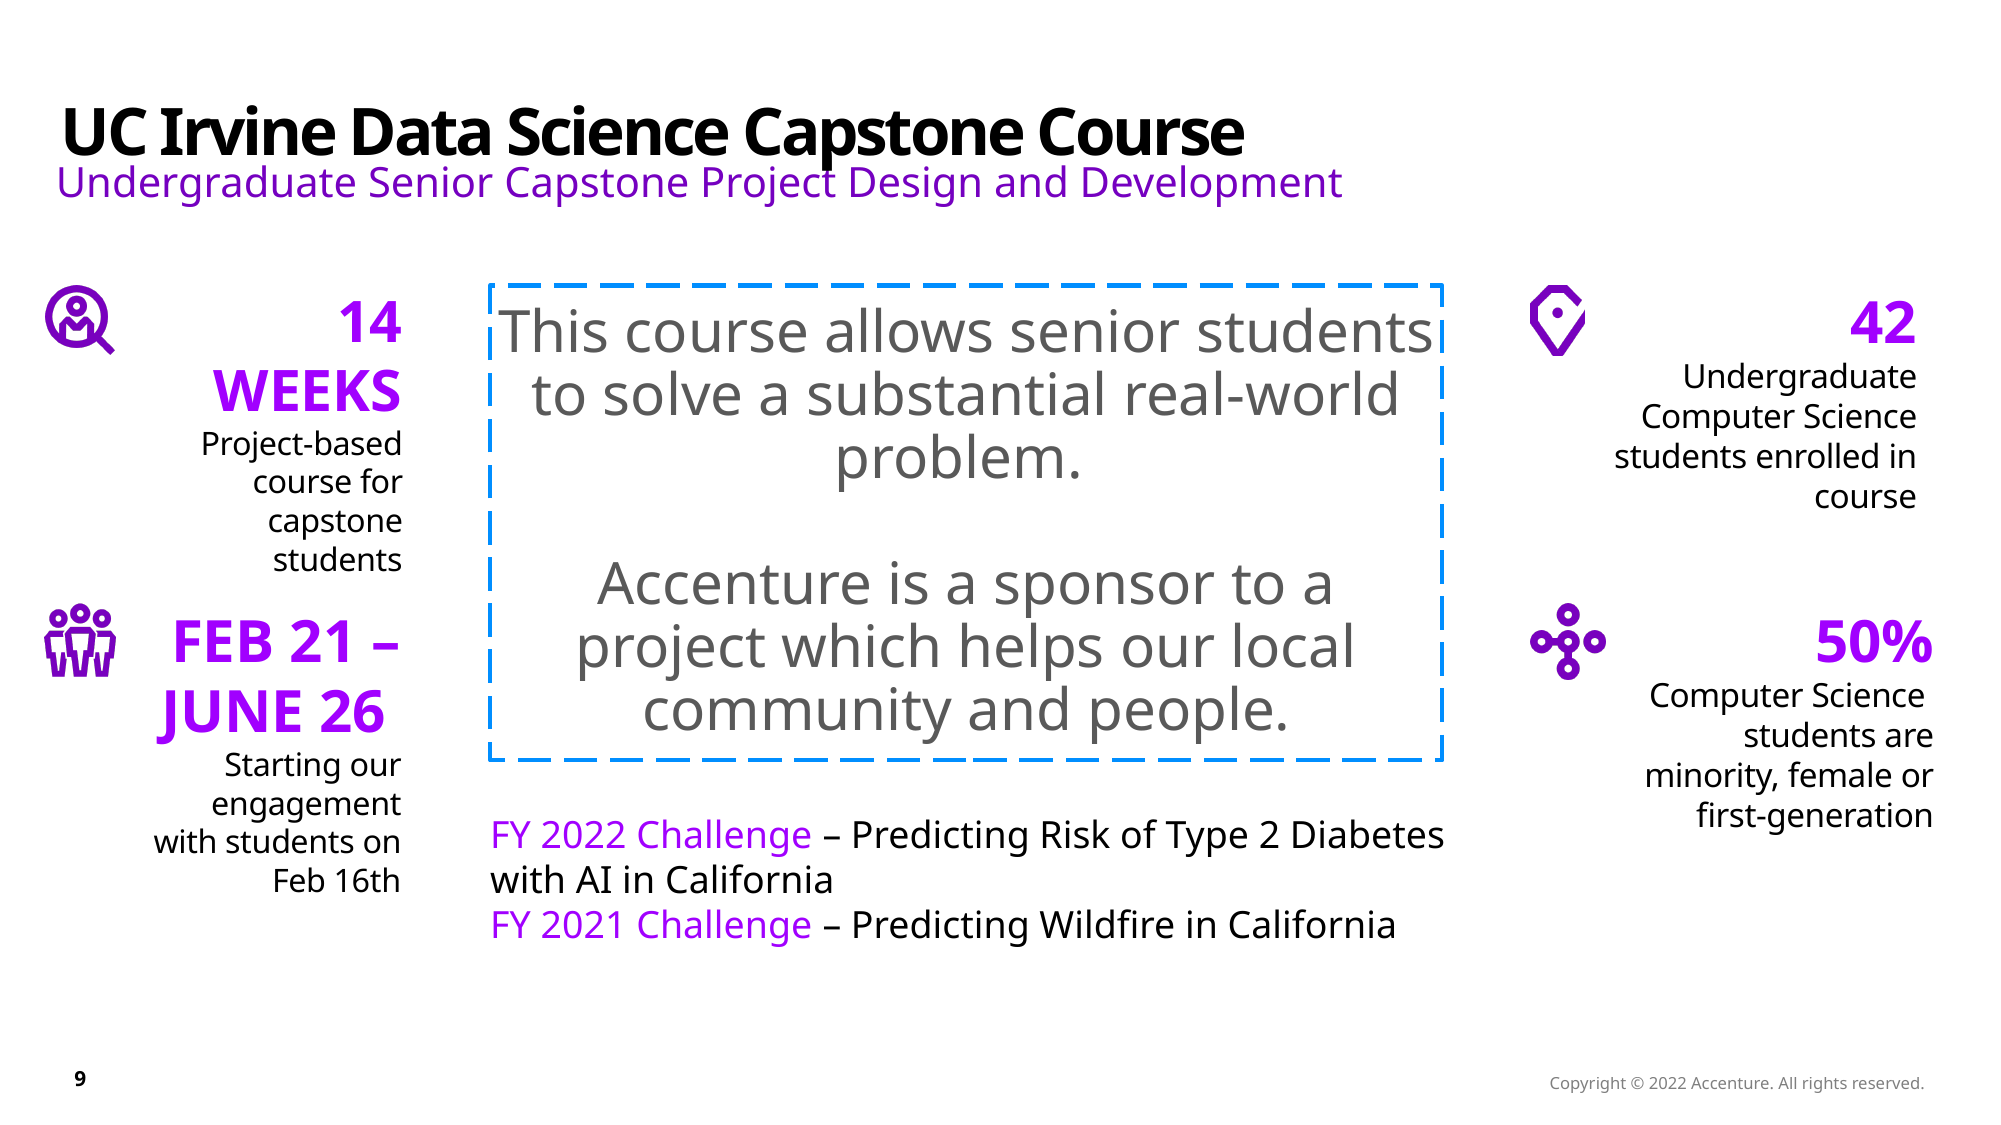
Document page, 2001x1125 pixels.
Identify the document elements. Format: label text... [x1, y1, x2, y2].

picture [1529, 603, 1606, 680]
picture [1529, 285, 1585, 357]
footer Copyright © 2022 Accenture. All rights reserved. [1328, 1048, 1941, 1094]
text_box Feb 21 – June 26 Starting our engagement with students on Feb 16th [143, 603, 402, 899]
picture [44, 603, 117, 677]
text_box This course allows senior students to solve a substantial real-world problem. Accenture is a sponsor to a project which helps our local community and people. [488, 283, 1444, 762]
title UC Irvine Data Science Capstone Course [60, 95, 1941, 211]
picture [45, 285, 115, 355]
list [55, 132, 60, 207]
text_box 14 weeks Project-based course for capstone students [144, 285, 403, 578]
text_box 50% Computer Science students are minority, female or first-generation [1607, 603, 1934, 834]
slide_number 9 [59, 1048, 152, 1094]
text_box FY 2022 Challenge – Predicting Risk of Type 2 Diabetes with AI in California FY 2021 Challenge – Predicting Wildfire in California [490, 810, 1459, 991]
text_box 42 Undergraduate Computer Science students enrolled in course [1605, 285, 1918, 516]
